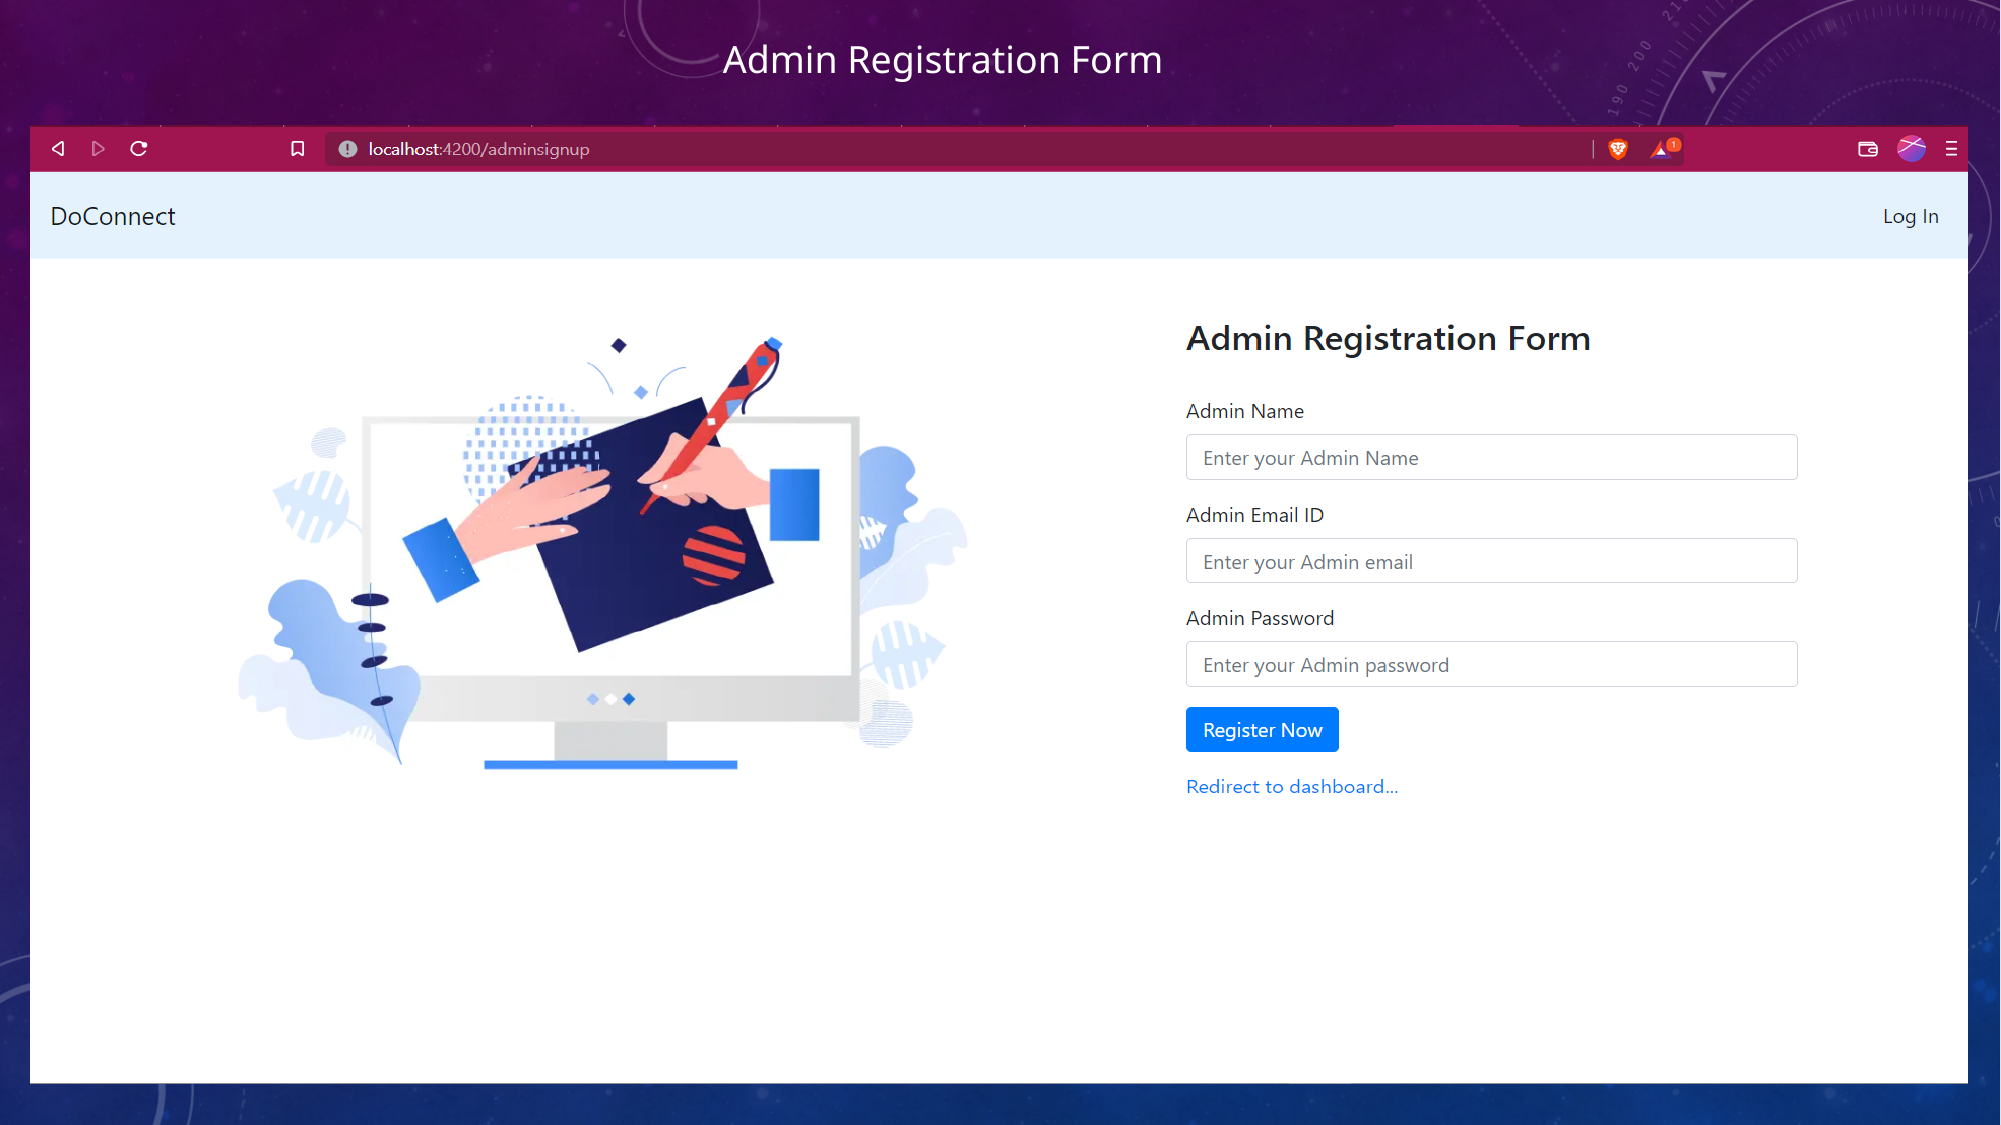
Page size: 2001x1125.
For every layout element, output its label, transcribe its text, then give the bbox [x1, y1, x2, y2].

picture [0, 0, 2001, 1125]
text_box Admin Registration Form [708, 28, 1708, 89]
